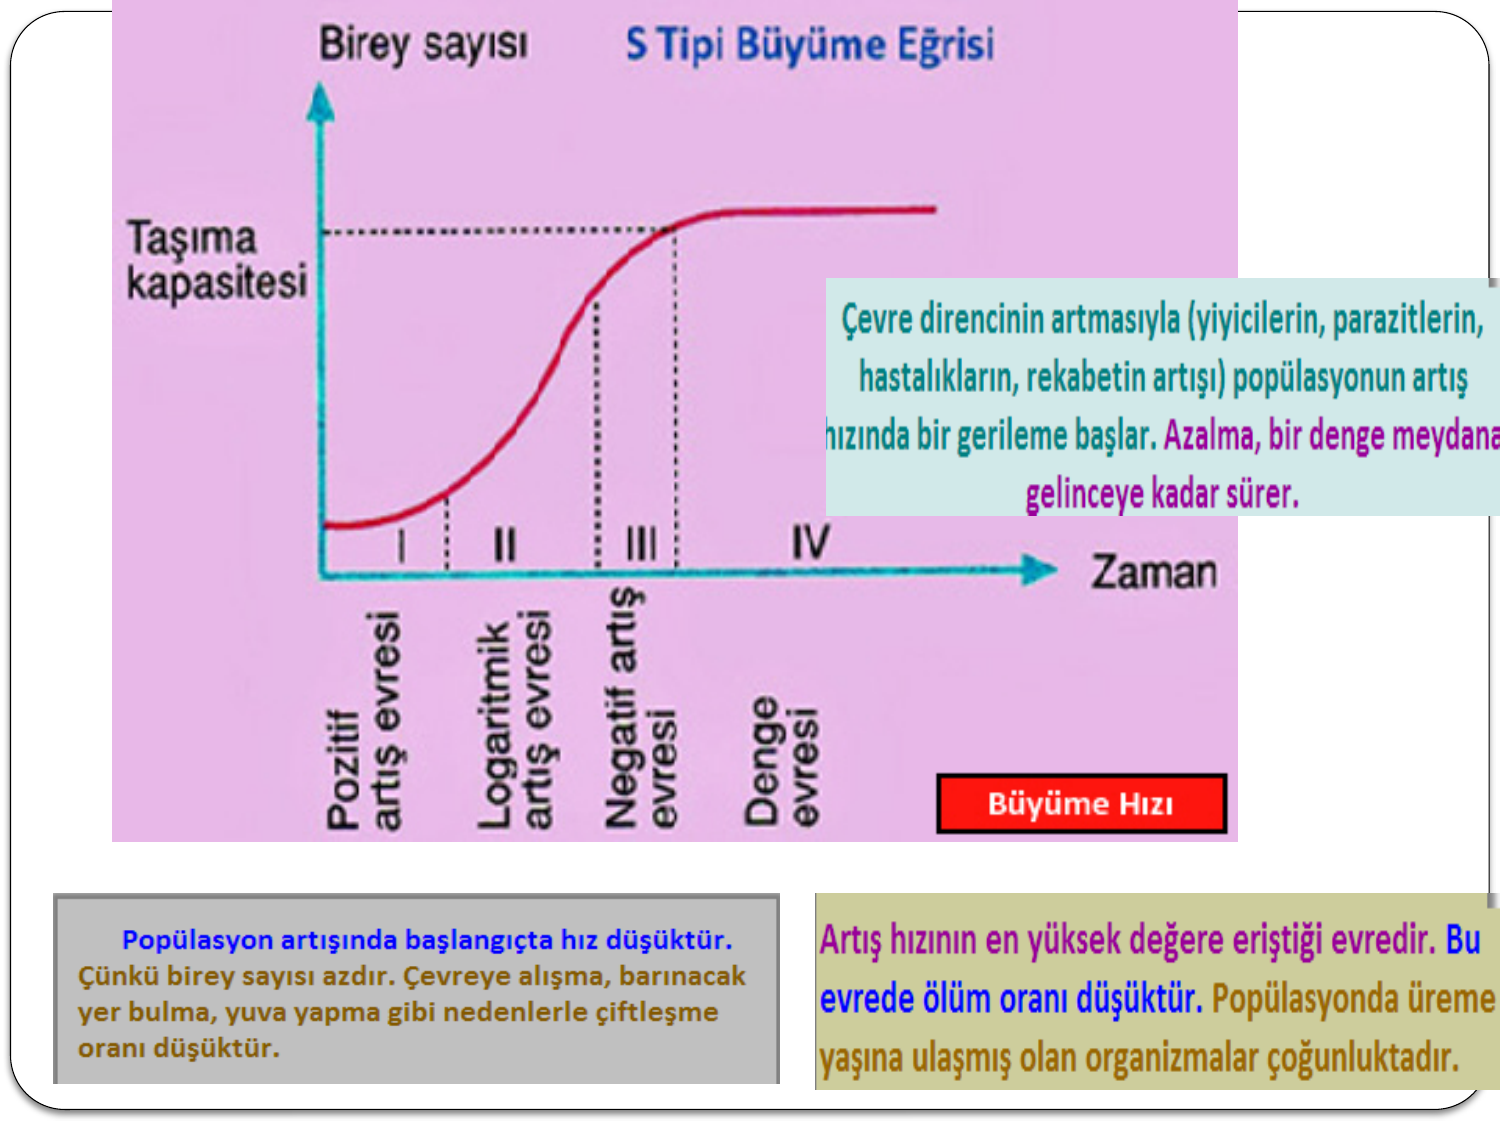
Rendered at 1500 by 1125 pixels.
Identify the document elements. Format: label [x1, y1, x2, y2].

picture [815, 892, 1500, 1090]
picture [52, 892, 780, 1085]
picture [826, 278, 1500, 516]
list [111, 0, 1238, 842]
